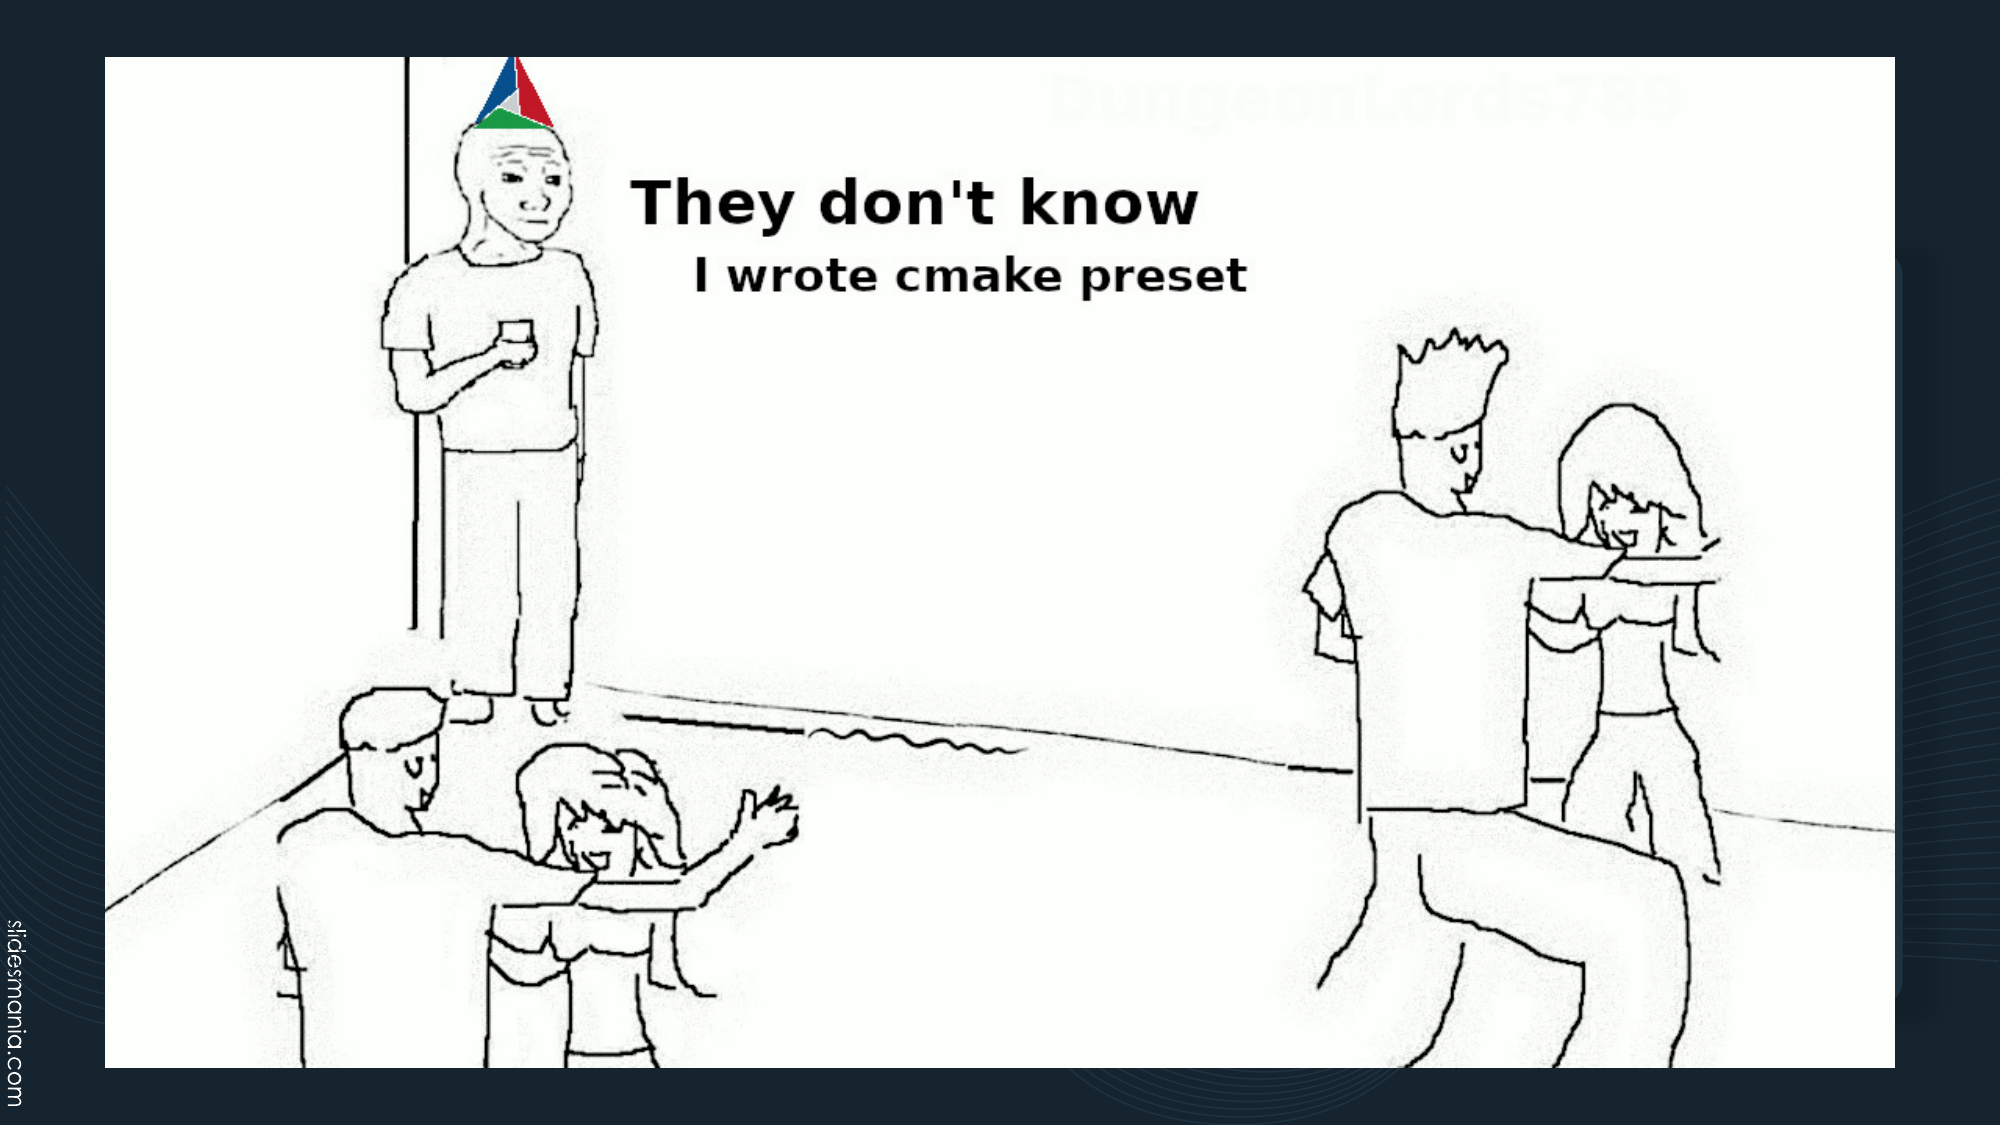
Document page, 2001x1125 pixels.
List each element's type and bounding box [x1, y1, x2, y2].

picture [105, 57, 1895, 1068]
